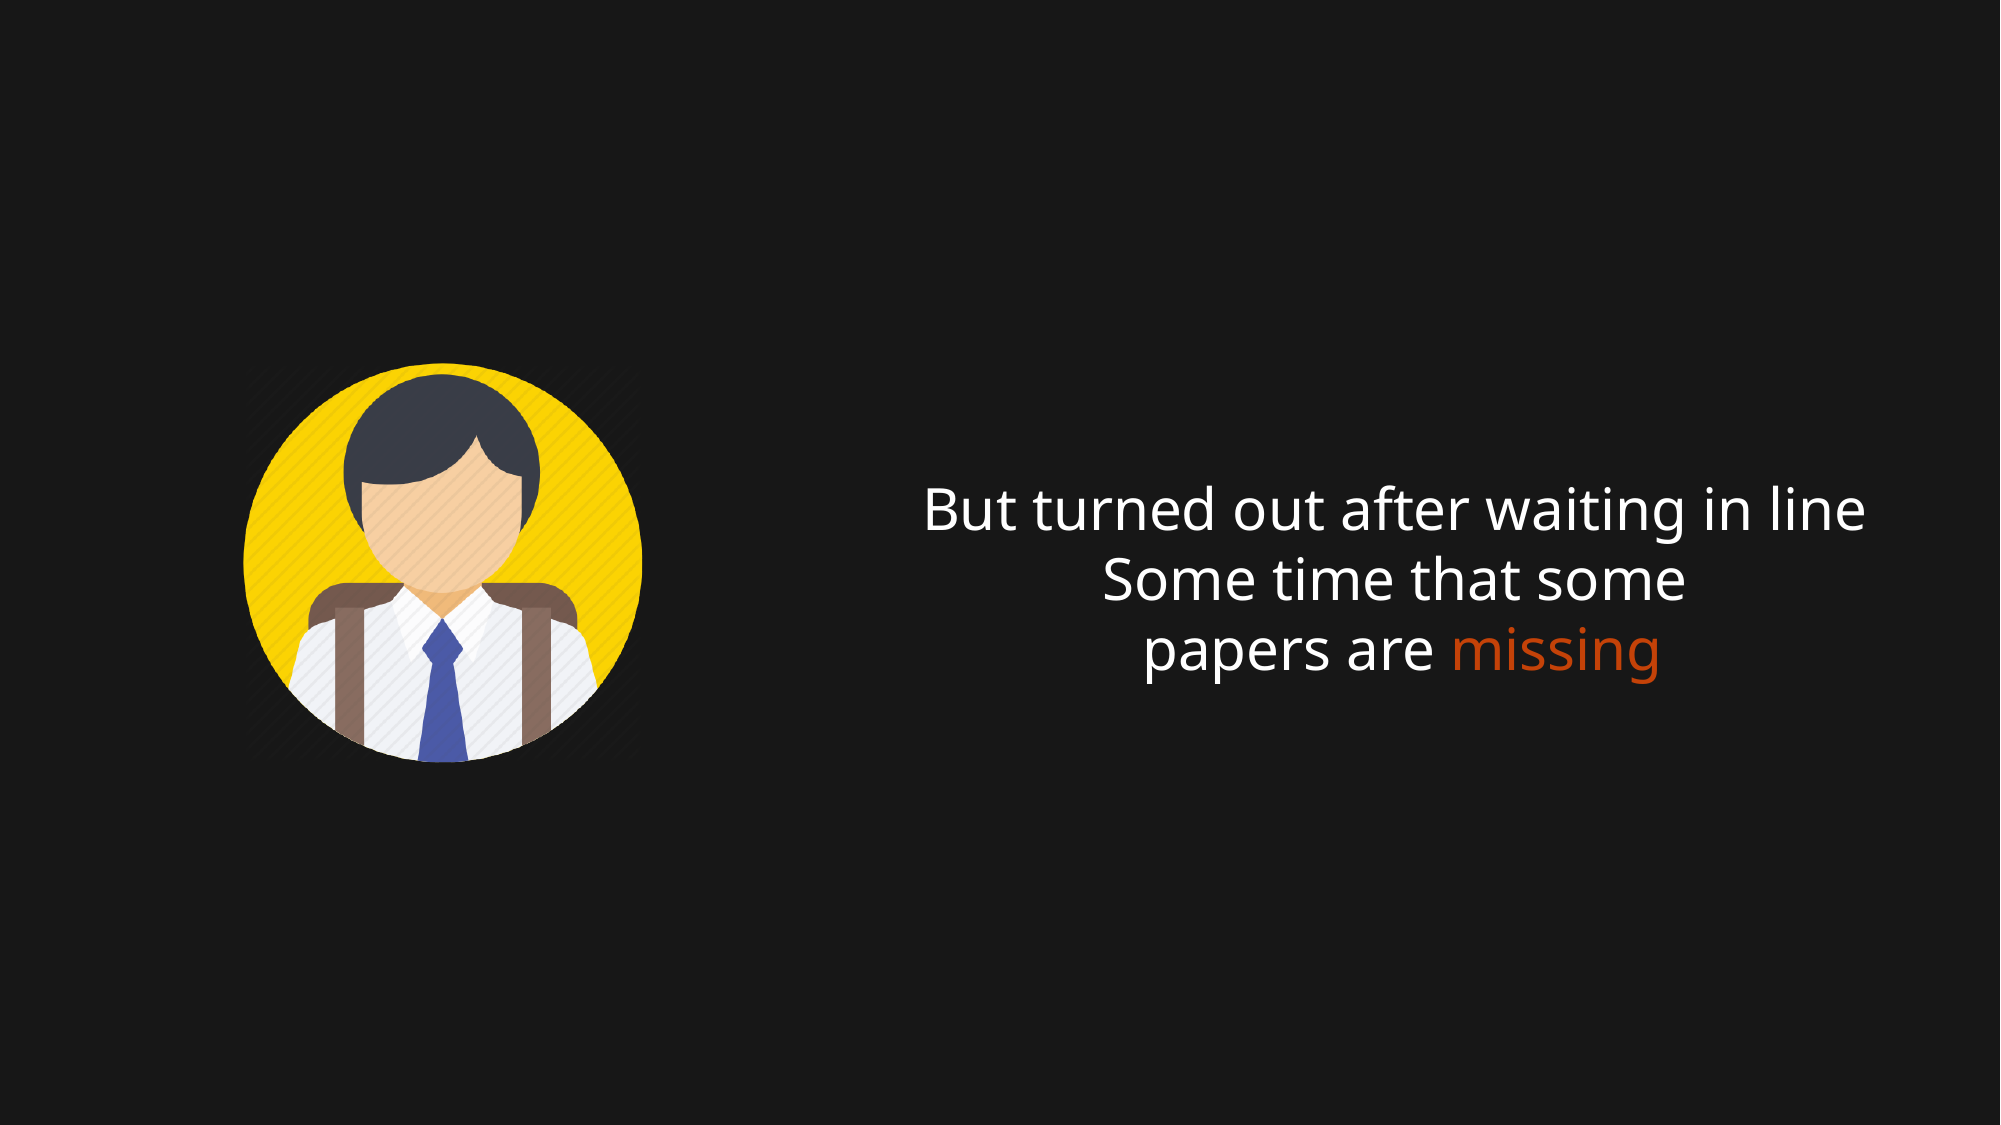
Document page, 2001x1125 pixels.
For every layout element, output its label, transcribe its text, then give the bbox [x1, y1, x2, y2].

text_box But turned out after waiting in line Some time that some papers are missing [907, 464, 1898, 760]
picture [242, 361, 644, 763]
